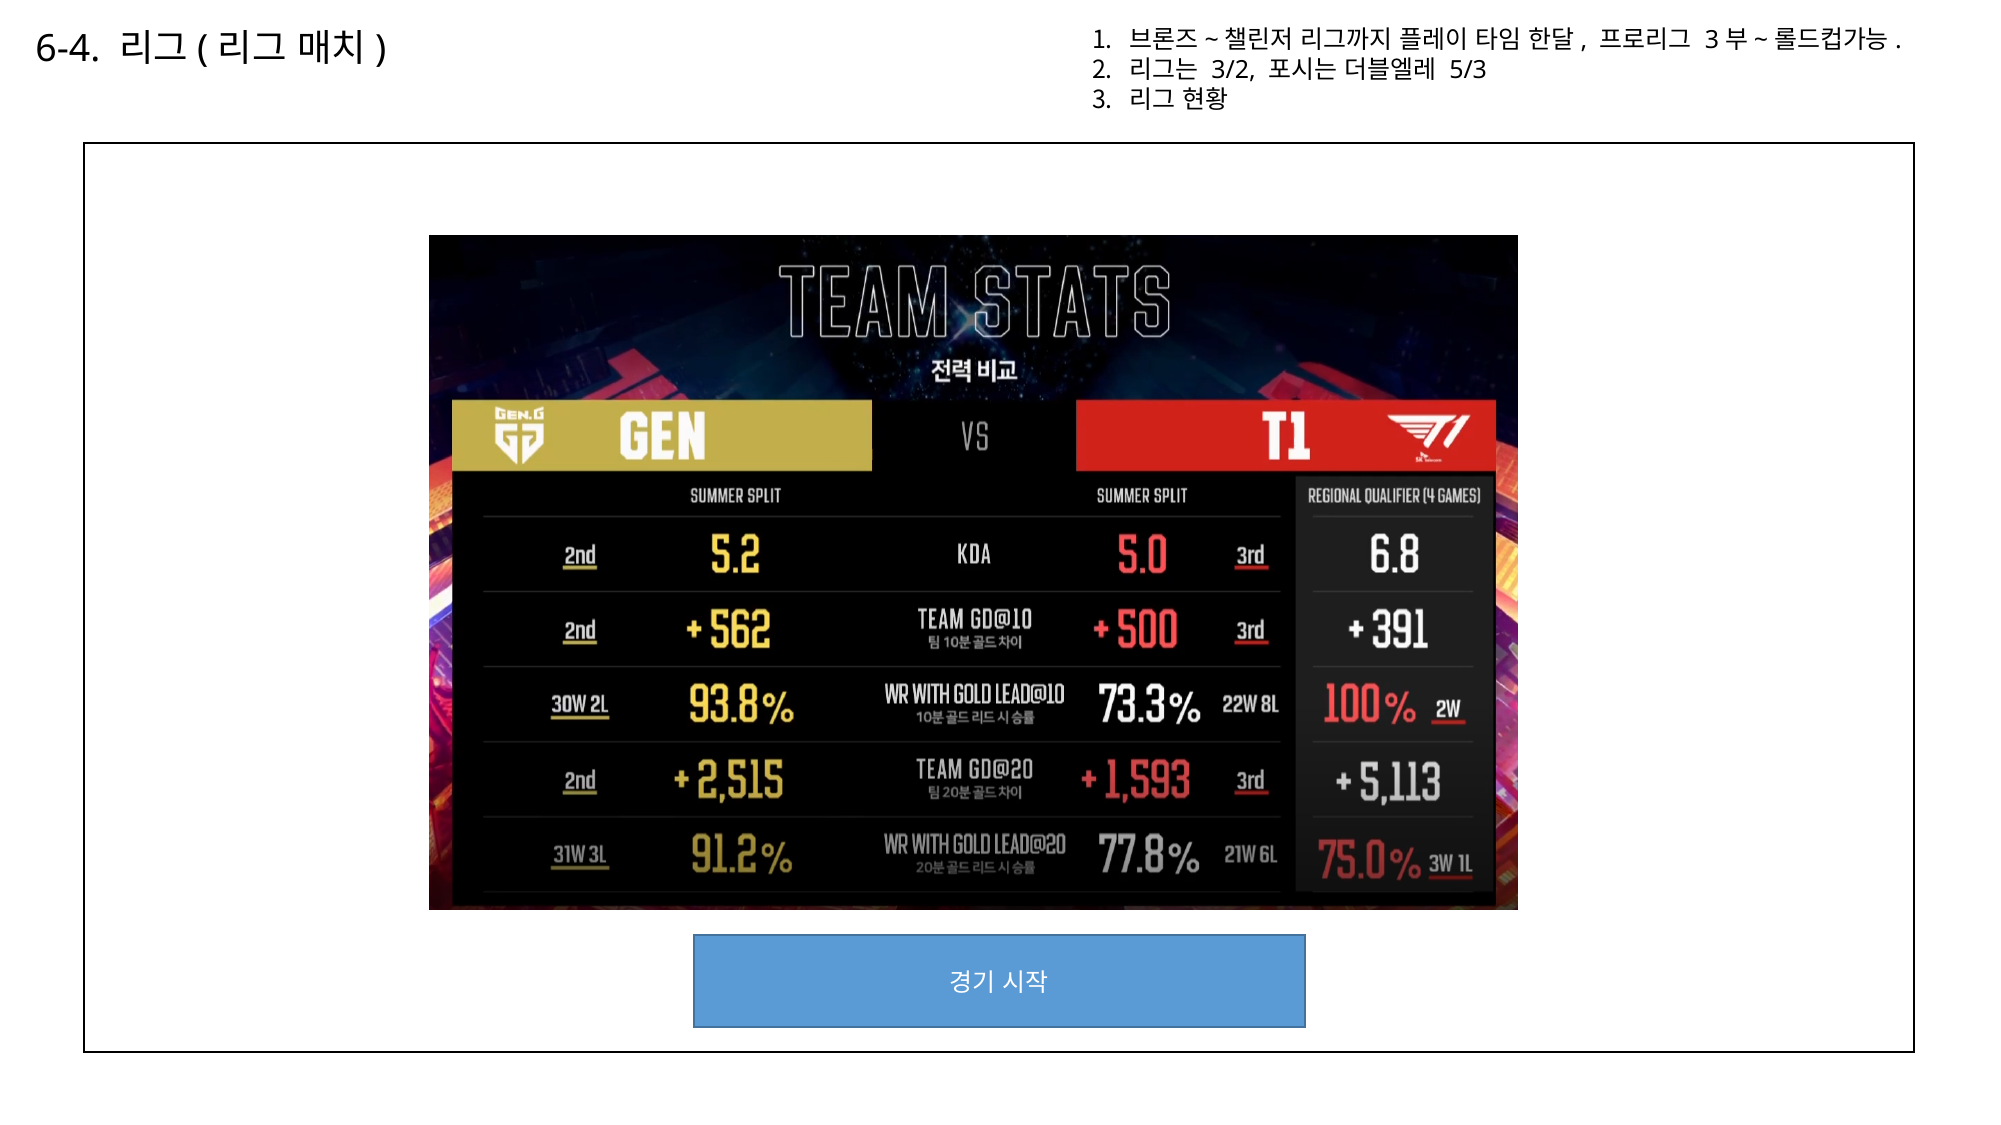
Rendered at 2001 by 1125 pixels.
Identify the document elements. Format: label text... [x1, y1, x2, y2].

picture [429, 235, 1518, 910]
text_box 6-4. 리그(리그 매치) [20, 16, 1077, 76]
text_box 경기 시작 [693, 934, 1306, 1028]
text_box 브론즈~챌린저 리그까지 플레이 타임 한달, 프로리그 3부~롤드컵가능. 리그는 3/2, 포시는 더블엘레 5/3 리그 현황 [1077, 16, 1956, 121]
text_box [83, 142, 1915, 1053]
